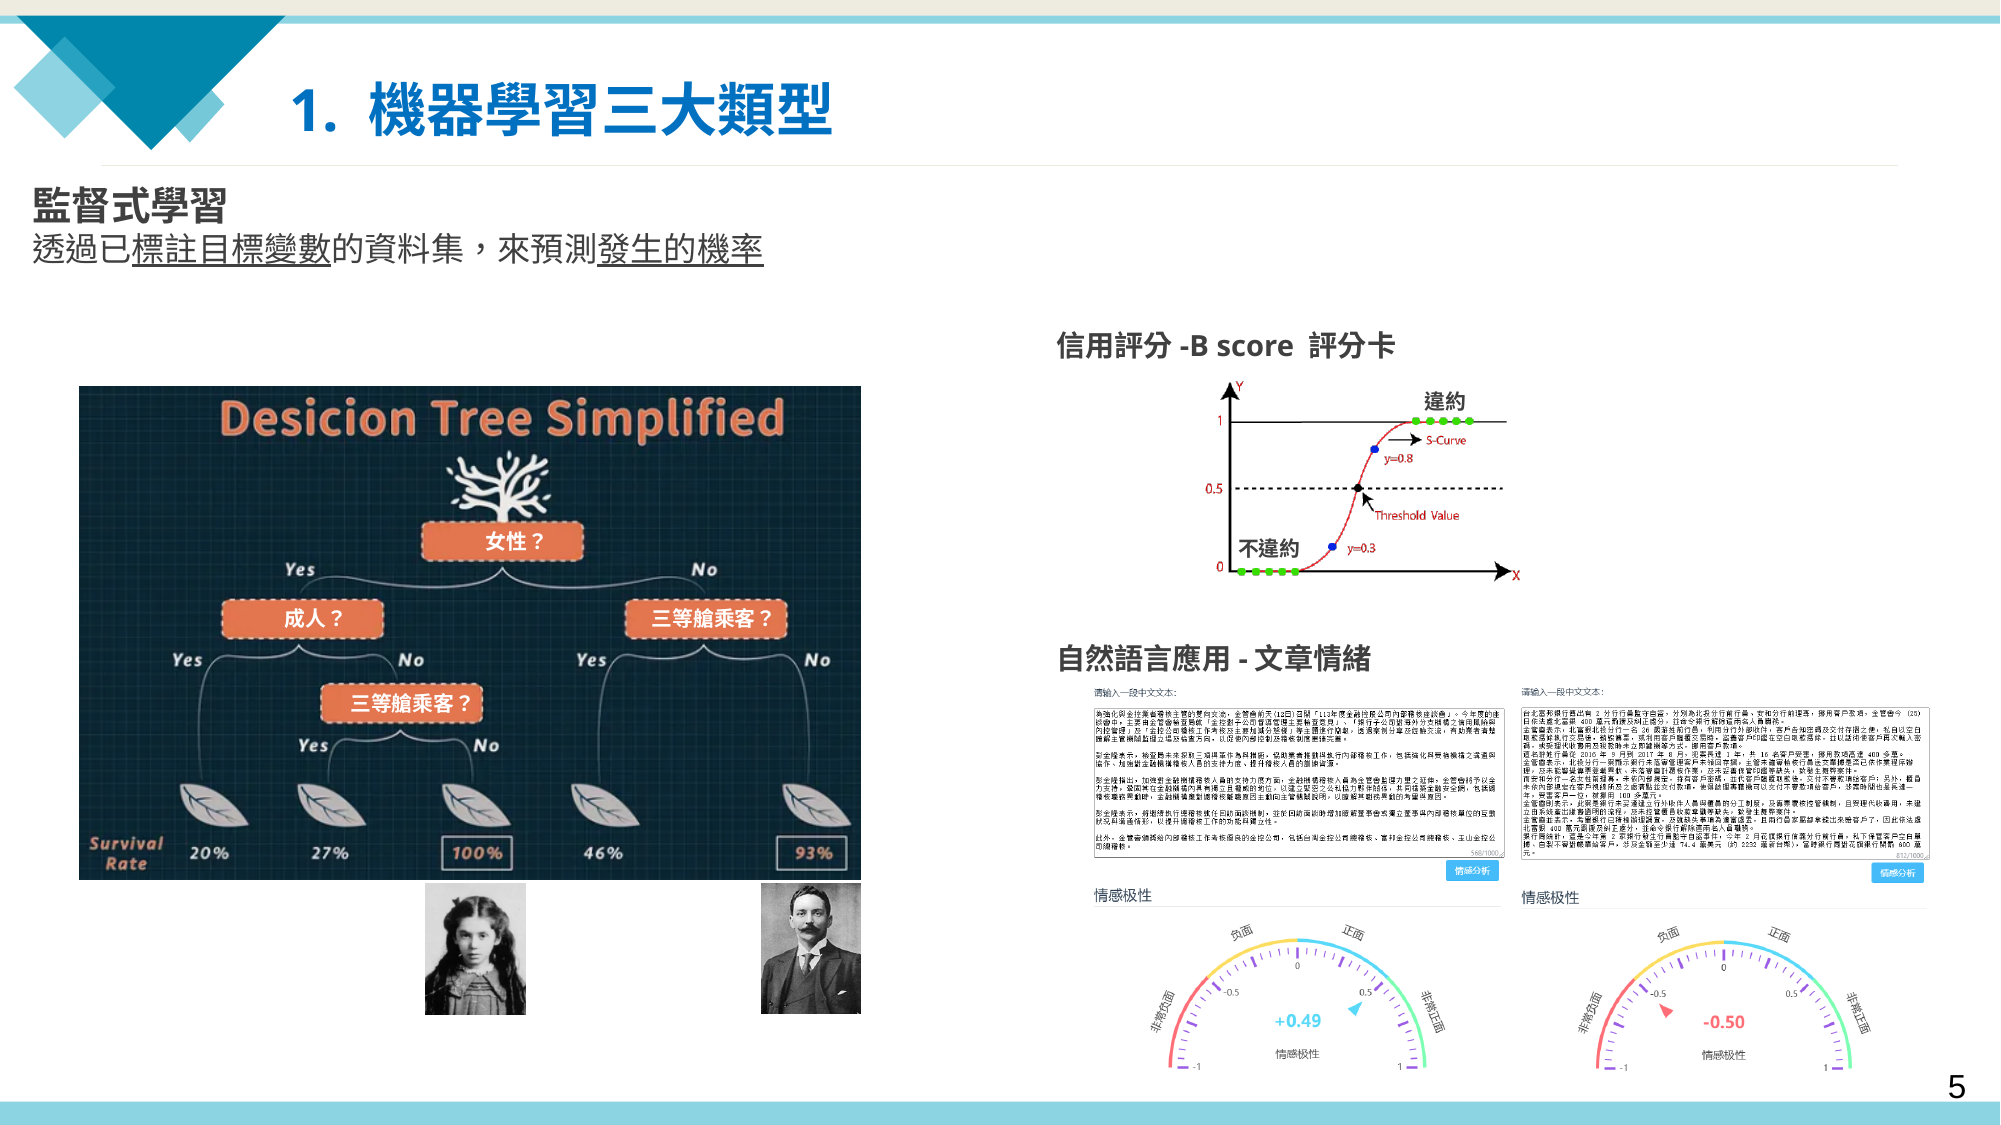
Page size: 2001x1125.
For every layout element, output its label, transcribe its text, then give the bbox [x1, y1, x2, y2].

picture [1519, 685, 1931, 1076]
text_box 監督式學習 透過已標註目標變數的資料集，來預測發生的機率 [17, 173, 1375, 276]
picture [1194, 377, 1537, 584]
text_box 信用評分-B score 評分卡 [1041, 319, 1520, 370]
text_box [79, 386, 861, 1015]
text_box 1. 機器學習三大類型 [274, 31, 1794, 151]
picture [1088, 684, 1507, 1075]
text_box 自然語言應用-文章情緒 [1041, 632, 1520, 683]
